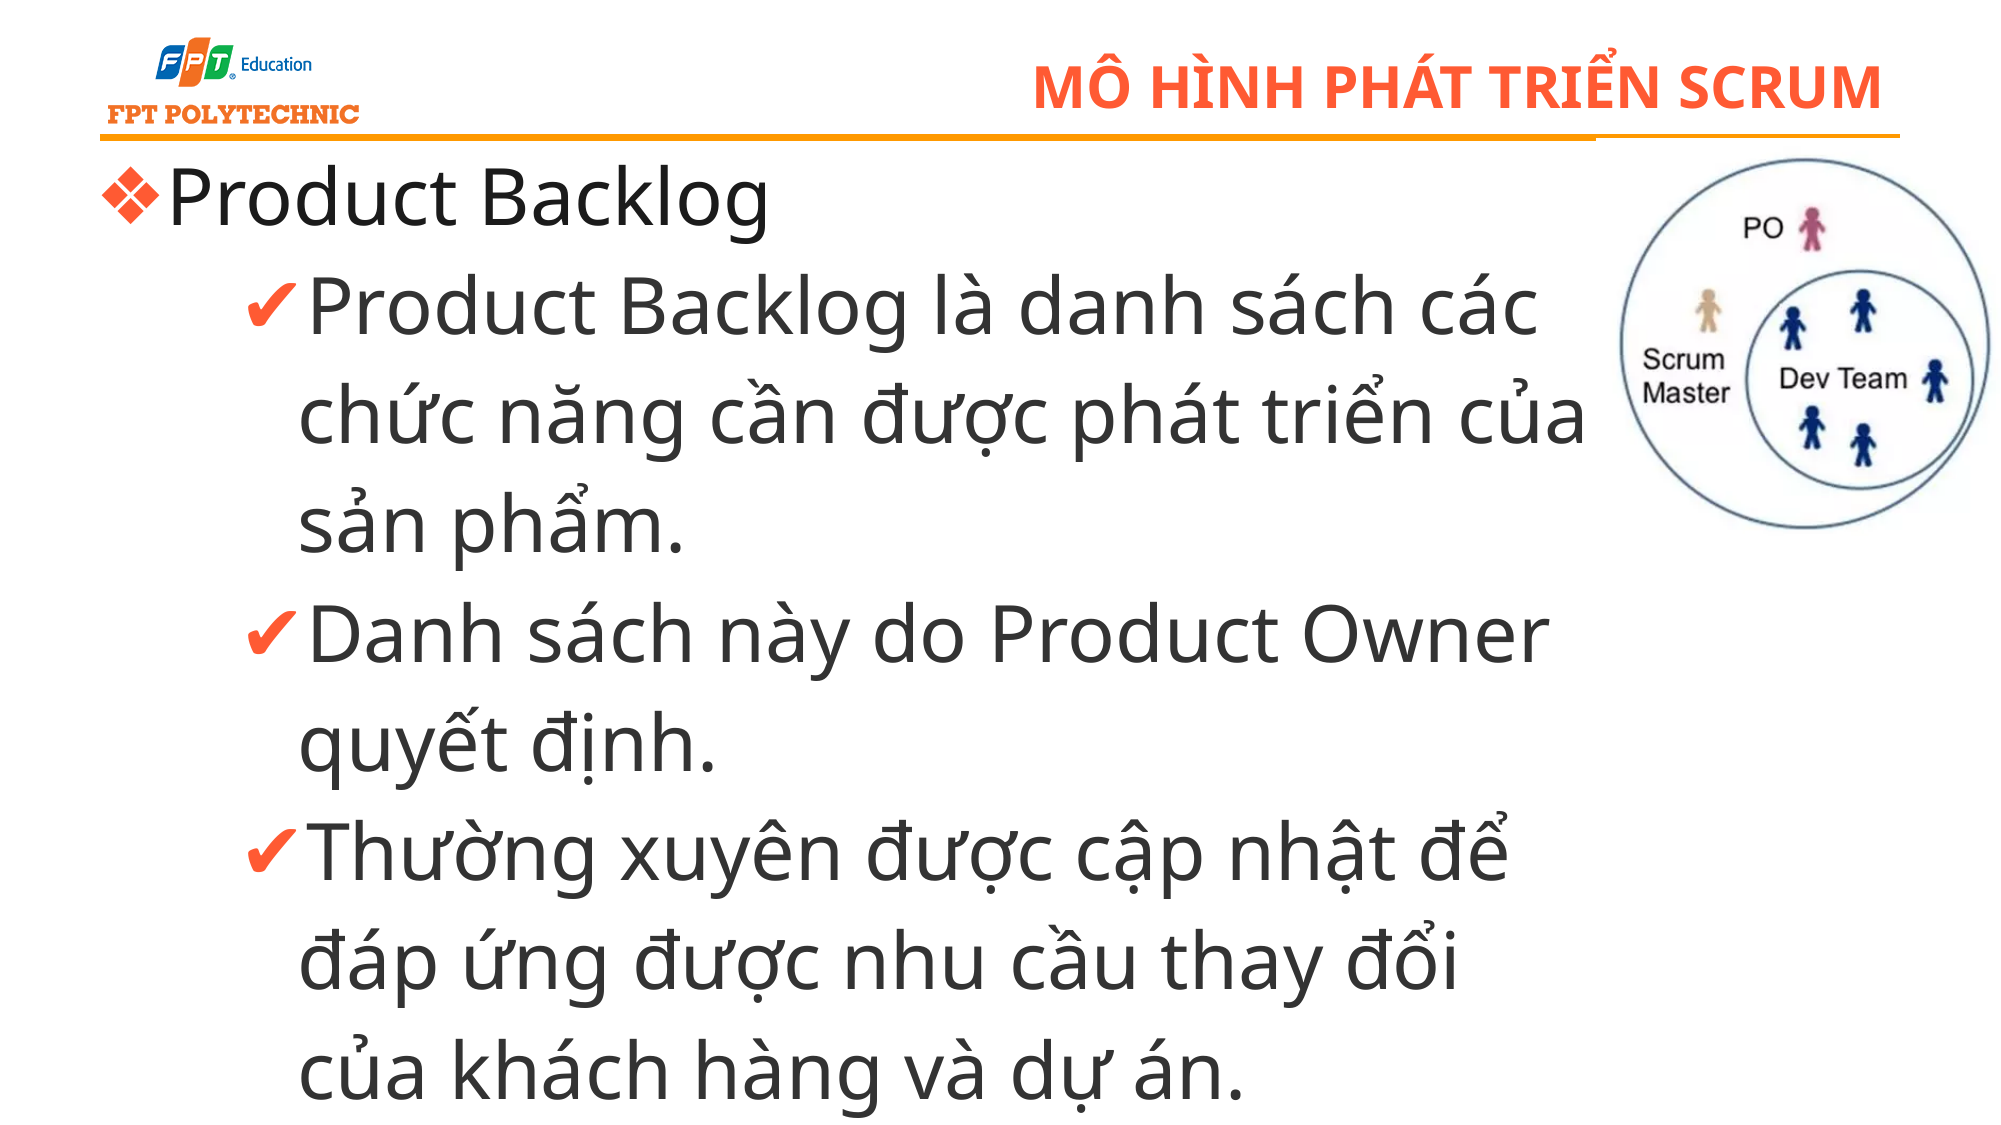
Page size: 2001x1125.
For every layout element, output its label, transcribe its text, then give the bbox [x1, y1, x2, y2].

text_box Product Backlog Product Backlog là danh sách các chức năng cần được phát triển của sản phẩm. Danh sách này do Product Owner quyết định. Thường xuyên được cập nhật để đáp ứng được nhu cầu thay đổi của khách hàng và dự án. [20, 138, 1625, 1118]
picture [99, 25, 367, 134]
title Mô hình phát triển scrum [366, 45, 1900, 125]
picture [1596, 138, 2000, 536]
